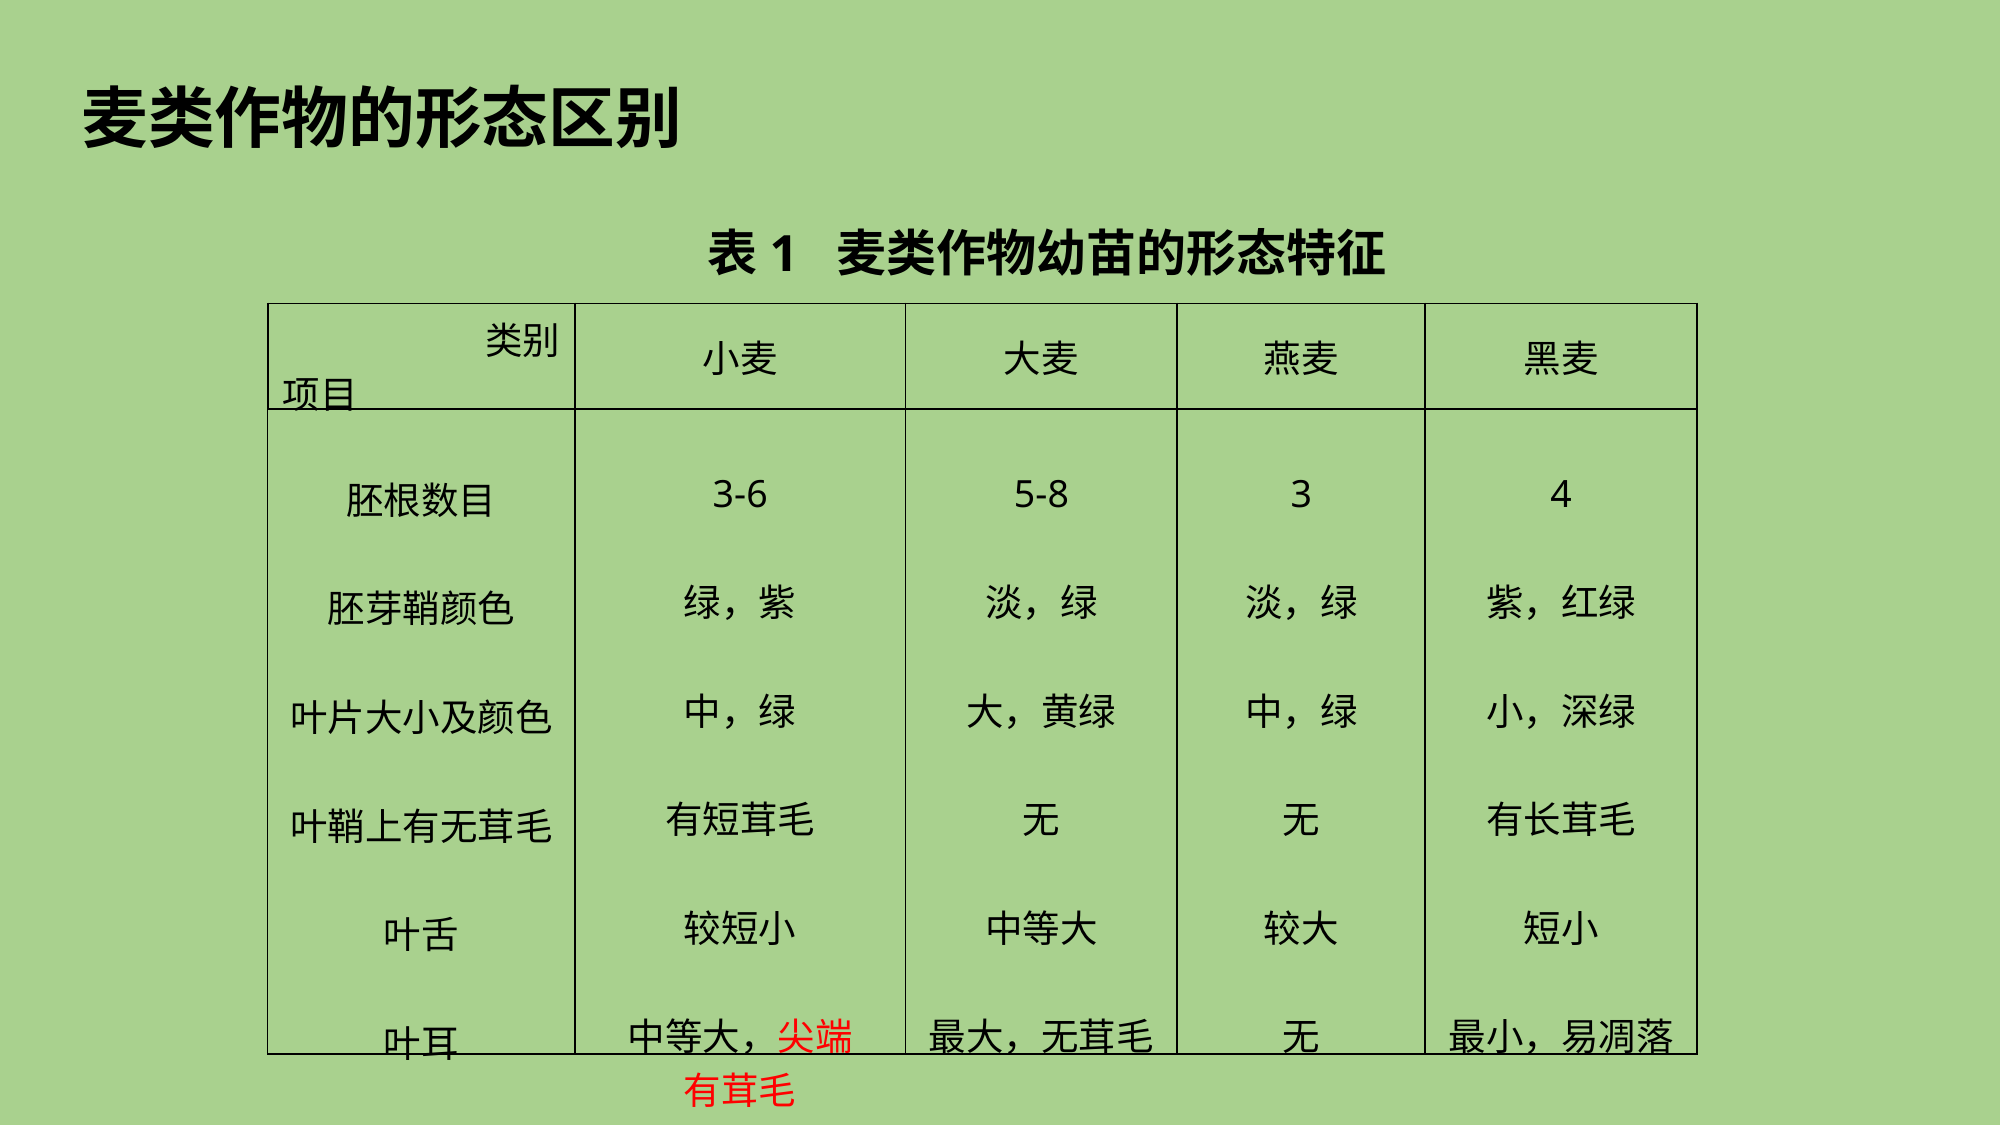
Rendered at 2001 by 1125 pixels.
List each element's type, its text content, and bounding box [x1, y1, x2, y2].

text_box 麦类作物的形态区别 [66, 68, 1538, 164]
table_header 类别 项目 [269, 304, 574, 408]
table_header 燕麦 [1178, 304, 1424, 408]
table_header 黑麦 [1426, 304, 1696, 408]
table_cell 胚根数目 胚芽鞘颜色 叶片大小及颜色 叶鞘上有无茸毛 叶舌 叶耳 [268, 410, 574, 1053]
table_header 小麦 [576, 304, 905, 408]
table_header 大麦 [906, 304, 1176, 408]
table_cell 4 紫，红绿 小，深绿 有长茸毛 短小 最小，易凋落 [1426, 410, 1696, 1053]
text_box 表1 麦类作物幼苗的形态特征 [692, 213, 1401, 289]
table_cell 3 淡，绿 中，绿 无 较大 无 [1178, 410, 1424, 1053]
table_cell 3-6 绿，紫 中，绿 有短茸毛 较短小 中等大，尖端 有茸毛 [576, 410, 905, 1053]
table_cell 5-8 淡，绿 大，黄绿 无 中等大 最大，无茸毛 [906, 410, 1176, 1053]
